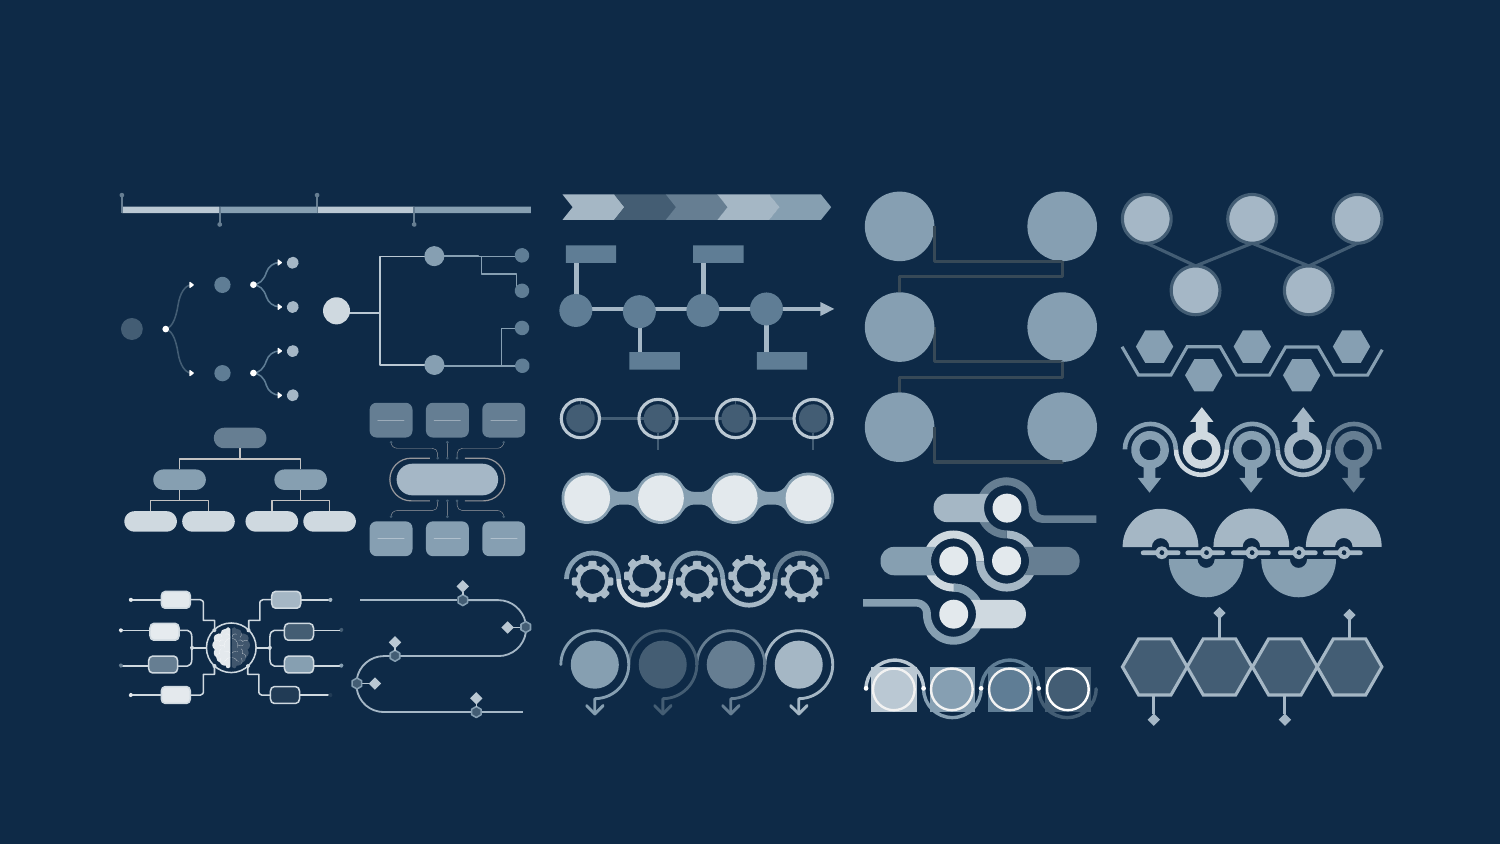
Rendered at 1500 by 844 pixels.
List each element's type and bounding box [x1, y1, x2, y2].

text_box [864, 191, 1098, 463]
text_box [561, 398, 833, 450]
text_box [1121, 330, 1383, 392]
text_box [863, 659, 1097, 718]
text_box [118, 591, 344, 704]
text_box [1122, 406, 1382, 494]
text_box [120, 256, 300, 402]
text_box [1122, 194, 1383, 315]
text_box [563, 550, 830, 608]
text_box [559, 245, 835, 370]
text_box [351, 586, 531, 718]
text_box [562, 194, 832, 221]
text_box [119, 192, 532, 227]
text_box [123, 427, 357, 532]
text_box [862, 477, 1097, 645]
text_box [559, 629, 835, 716]
text_box [559, 472, 835, 525]
text_box [369, 402, 526, 557]
text_box [1122, 612, 1383, 720]
text_box [1122, 508, 1382, 598]
text_box [322, 245, 531, 376]
